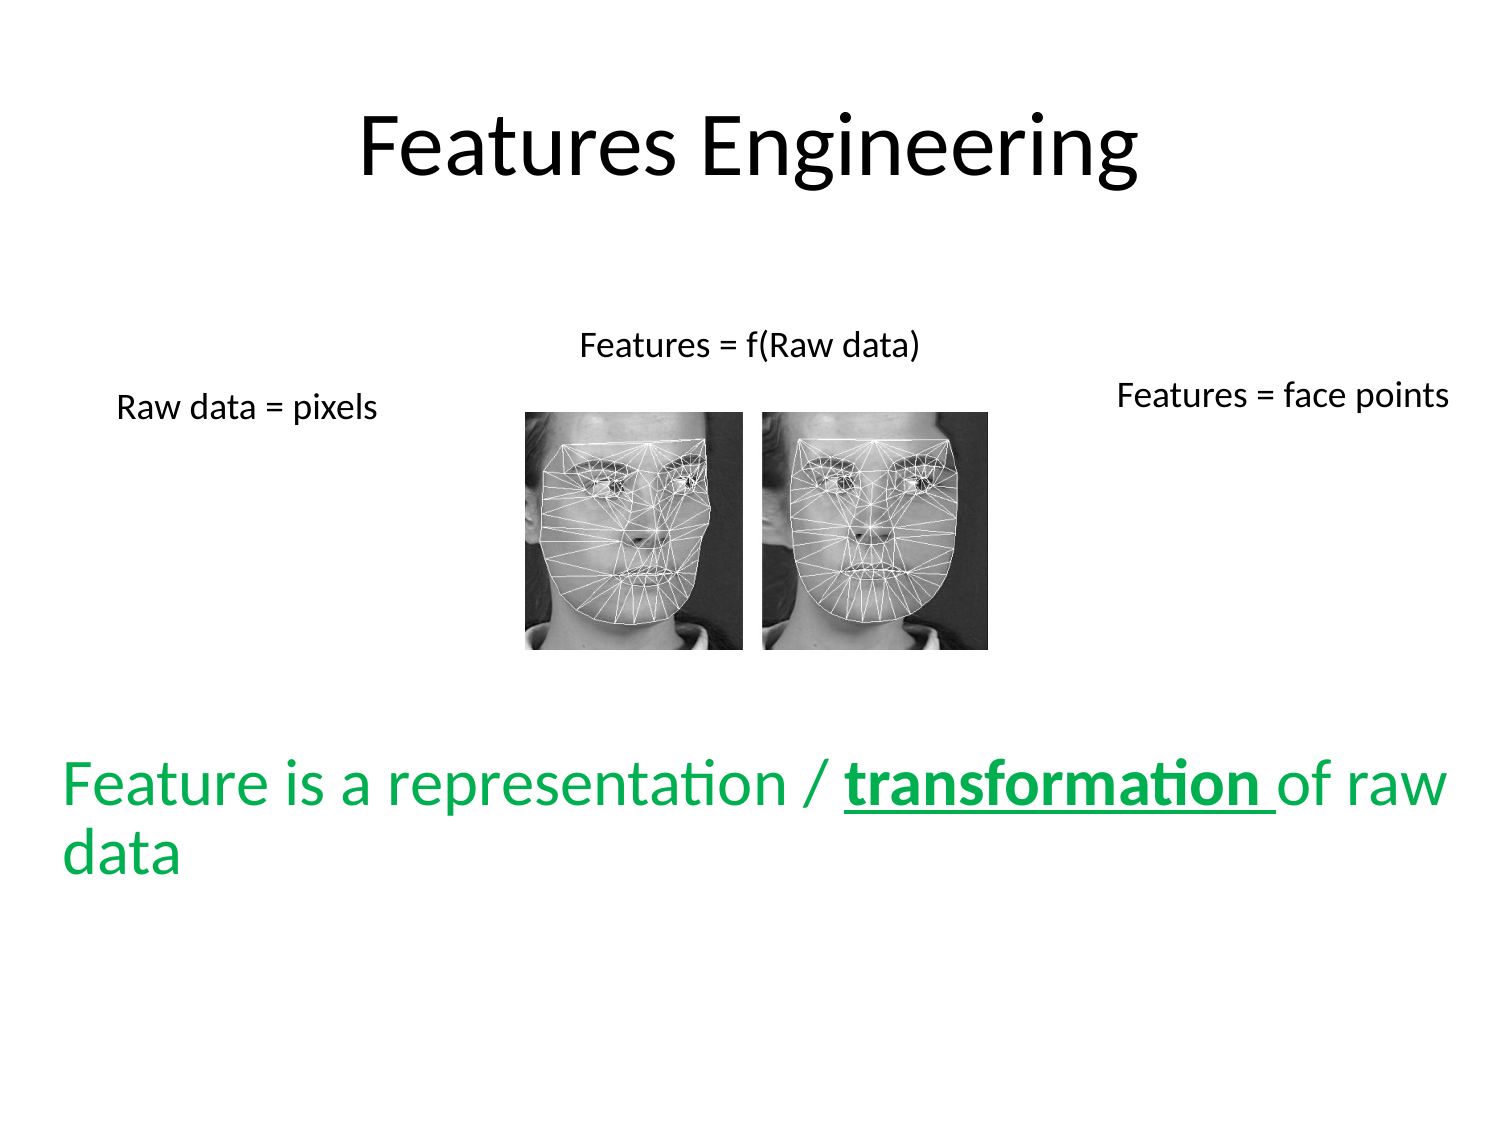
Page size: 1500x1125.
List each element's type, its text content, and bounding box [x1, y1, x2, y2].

text_box Feature is a representation / transformation of raw data [62, 749, 1477, 819]
text_box Raw data = pixels [101, 374, 394, 435]
title Features Engineering [75, 45, 1425, 233]
text_box Features = face points [1102, 362, 1466, 423]
text_box Features = f(Raw data) [564, 312, 937, 373]
picture [524, 412, 988, 651]
